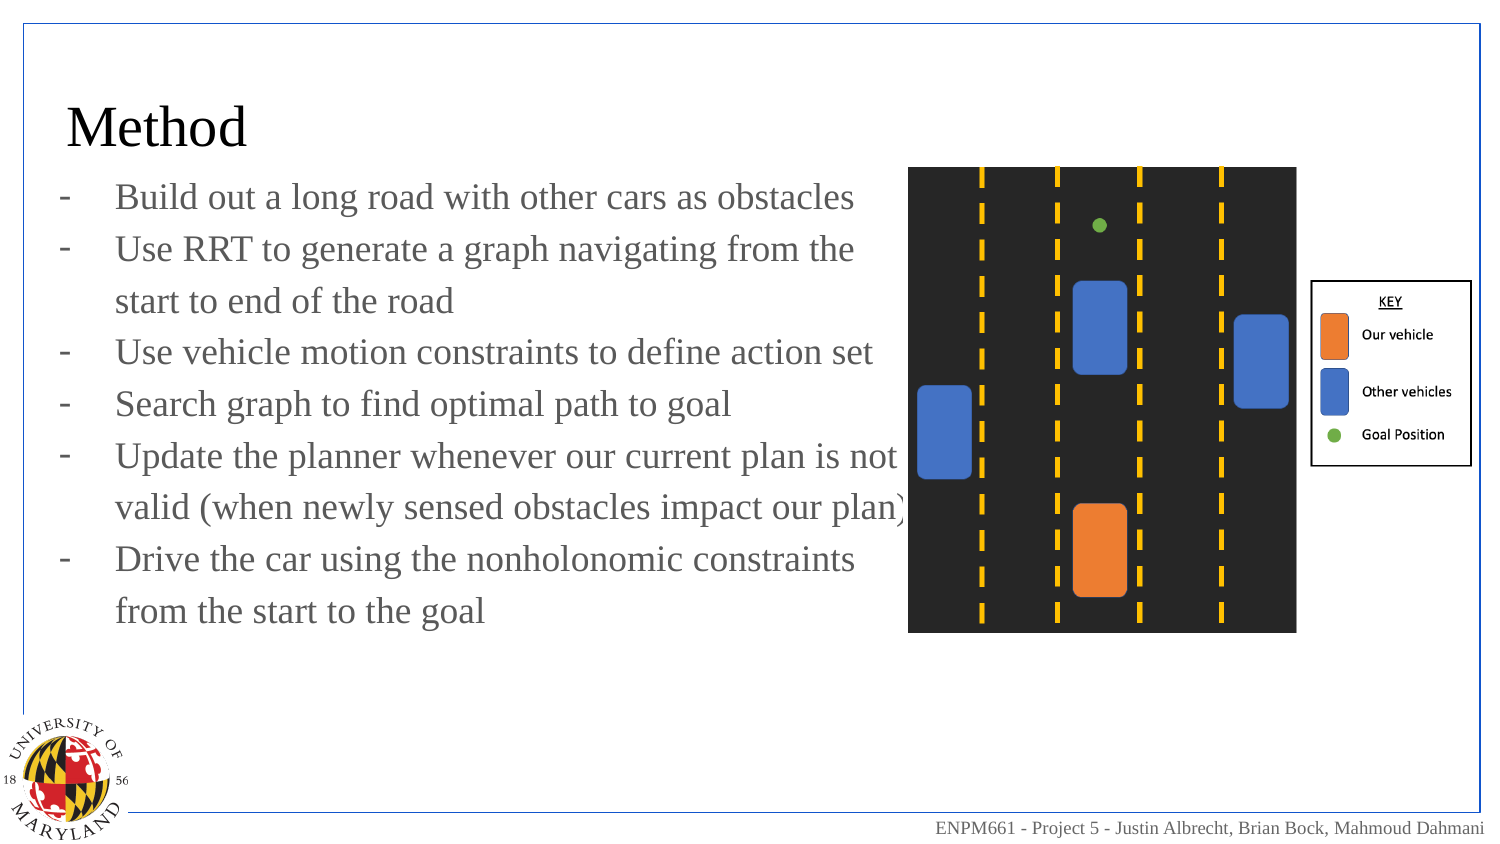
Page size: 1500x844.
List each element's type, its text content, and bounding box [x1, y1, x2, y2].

list Build out a long road with other cars as obstacles Use RRT to generate a graph navigating from the start to end of the road Use vehicle motion constraints to define action set Search graph to find optimal path to goal Update the planner whenever our current plan is not valid (when newly sensed obstacles impact our plan) Drive the car using the nonholonomic constraints from the start to the goal [24, 150, 940, 807]
picture [4, 718, 128, 840]
title Method [51, 72, 1449, 165]
picture [902, 166, 1479, 633]
